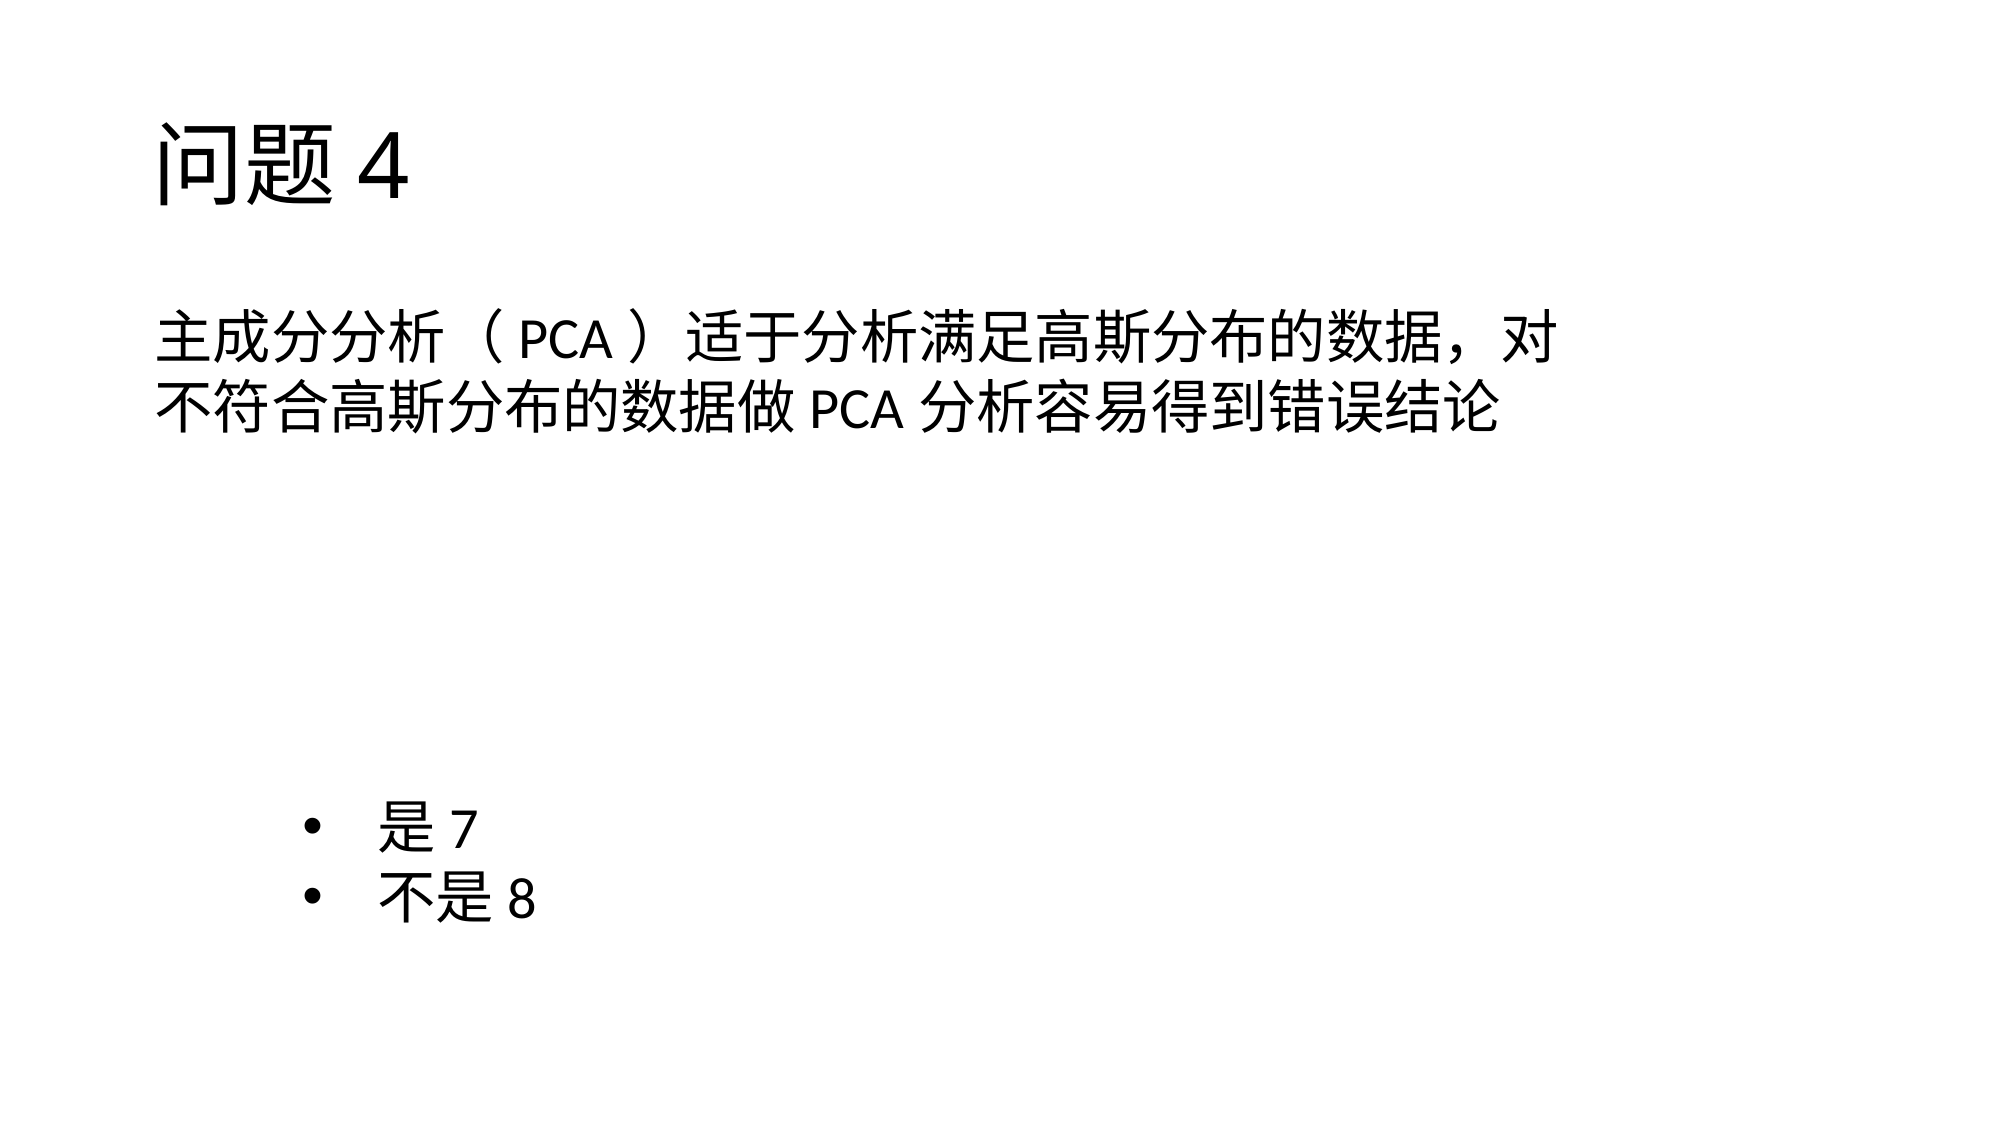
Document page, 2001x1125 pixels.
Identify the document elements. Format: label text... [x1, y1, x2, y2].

text_box 主成分分析（PCA）适于分析满足高斯分布的数据，对不符合高斯分布的数据做PCA分析容易得到错误结论 [65, 292, 1594, 448]
text_box 是7 不是8 [212, 783, 1480, 938]
title 问题4 [137, 59, 1863, 278]
